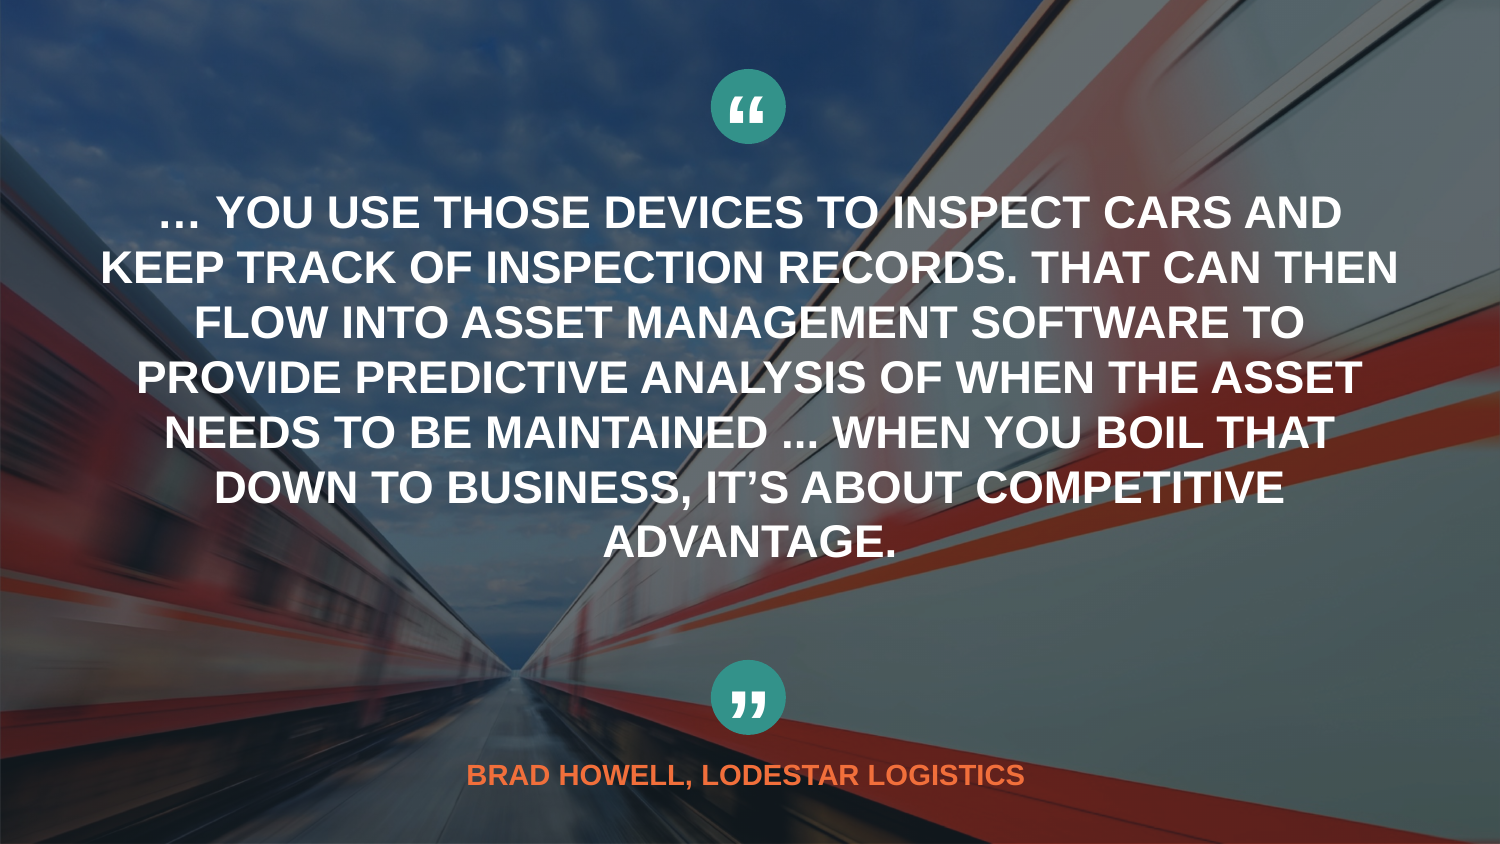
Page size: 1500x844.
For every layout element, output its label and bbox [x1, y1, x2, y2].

picture [0, 0, 1500, 844]
text_box [710, 67, 787, 182]
text_box [710, 659, 787, 777]
